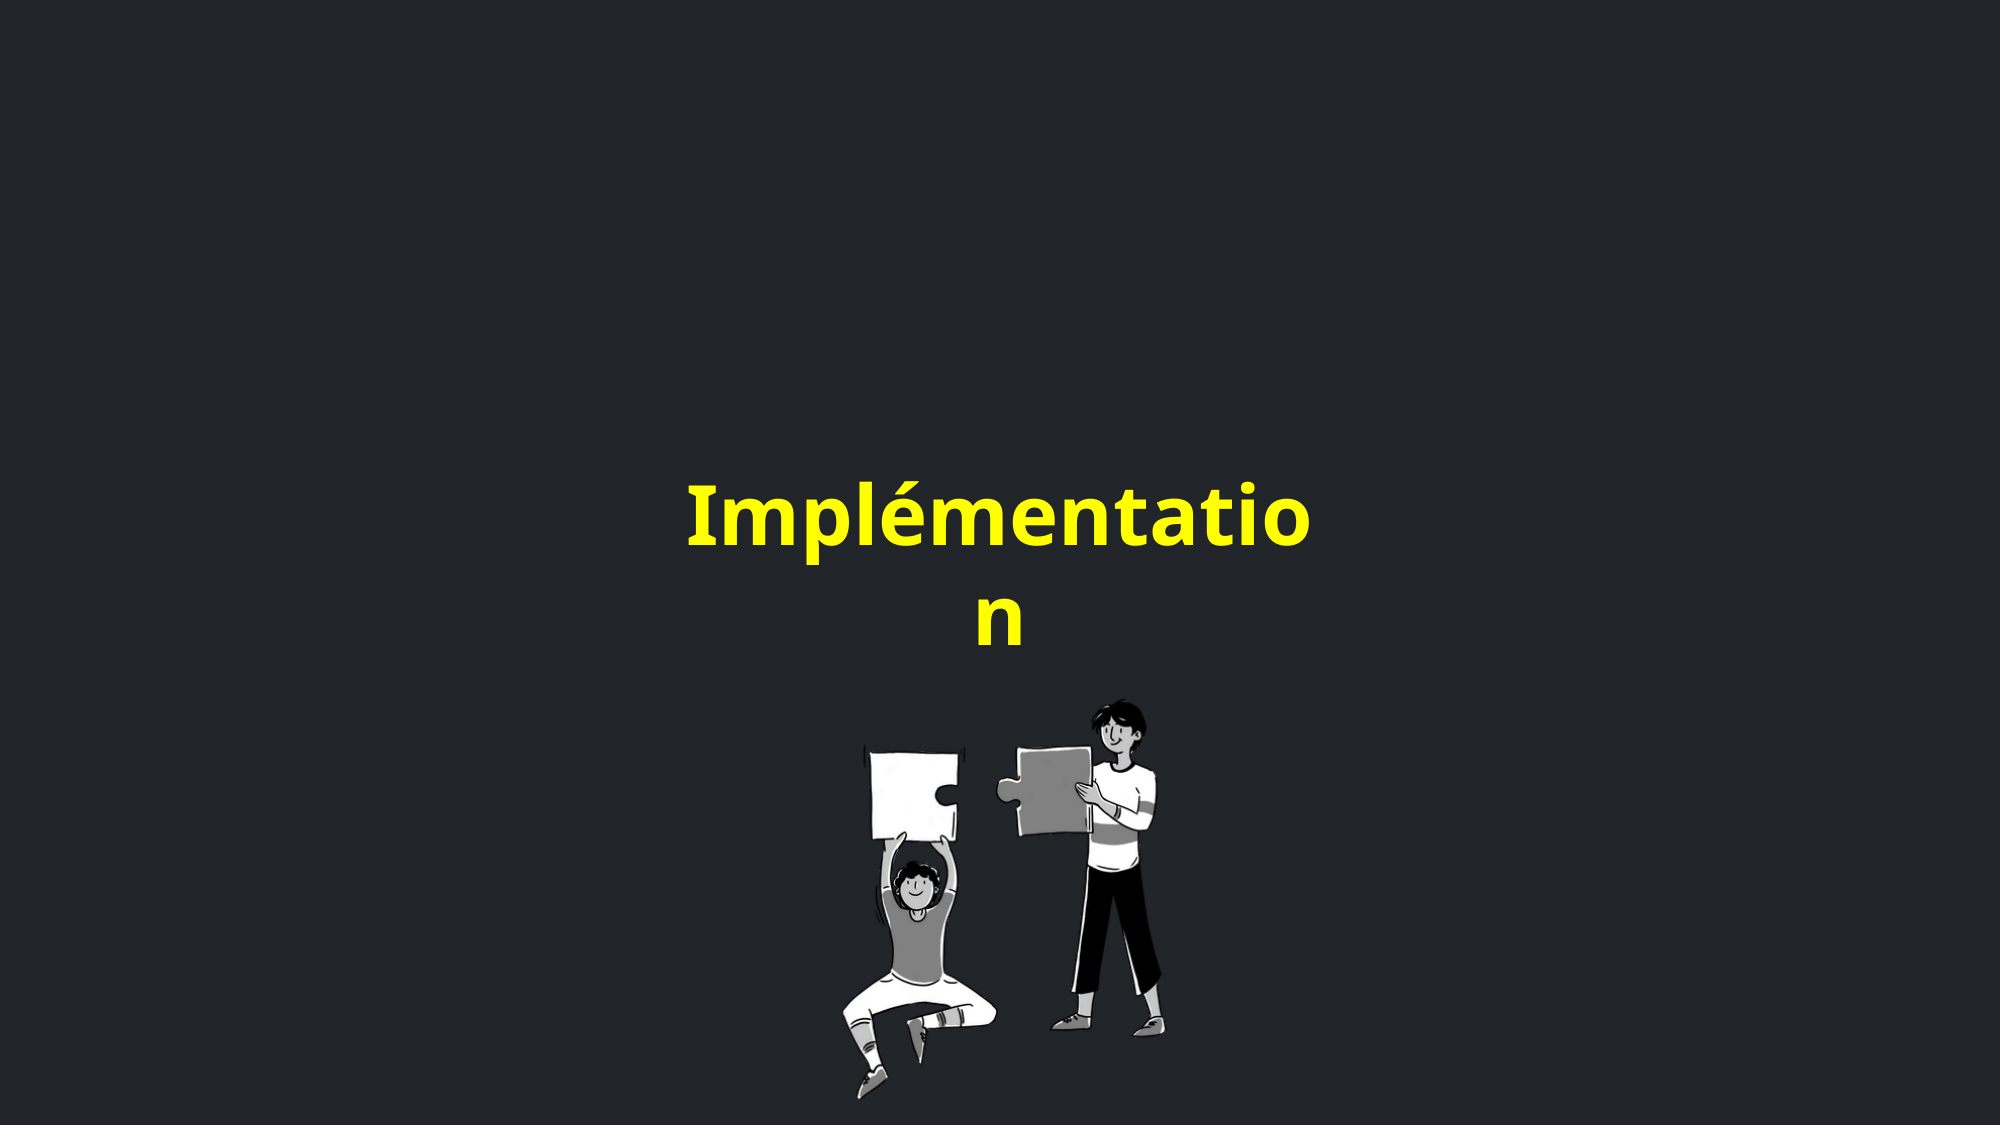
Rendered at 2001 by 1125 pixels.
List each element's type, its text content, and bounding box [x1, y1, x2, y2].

text_box Implémentation [644, 455, 1356, 670]
picture [697, 671, 1303, 1125]
